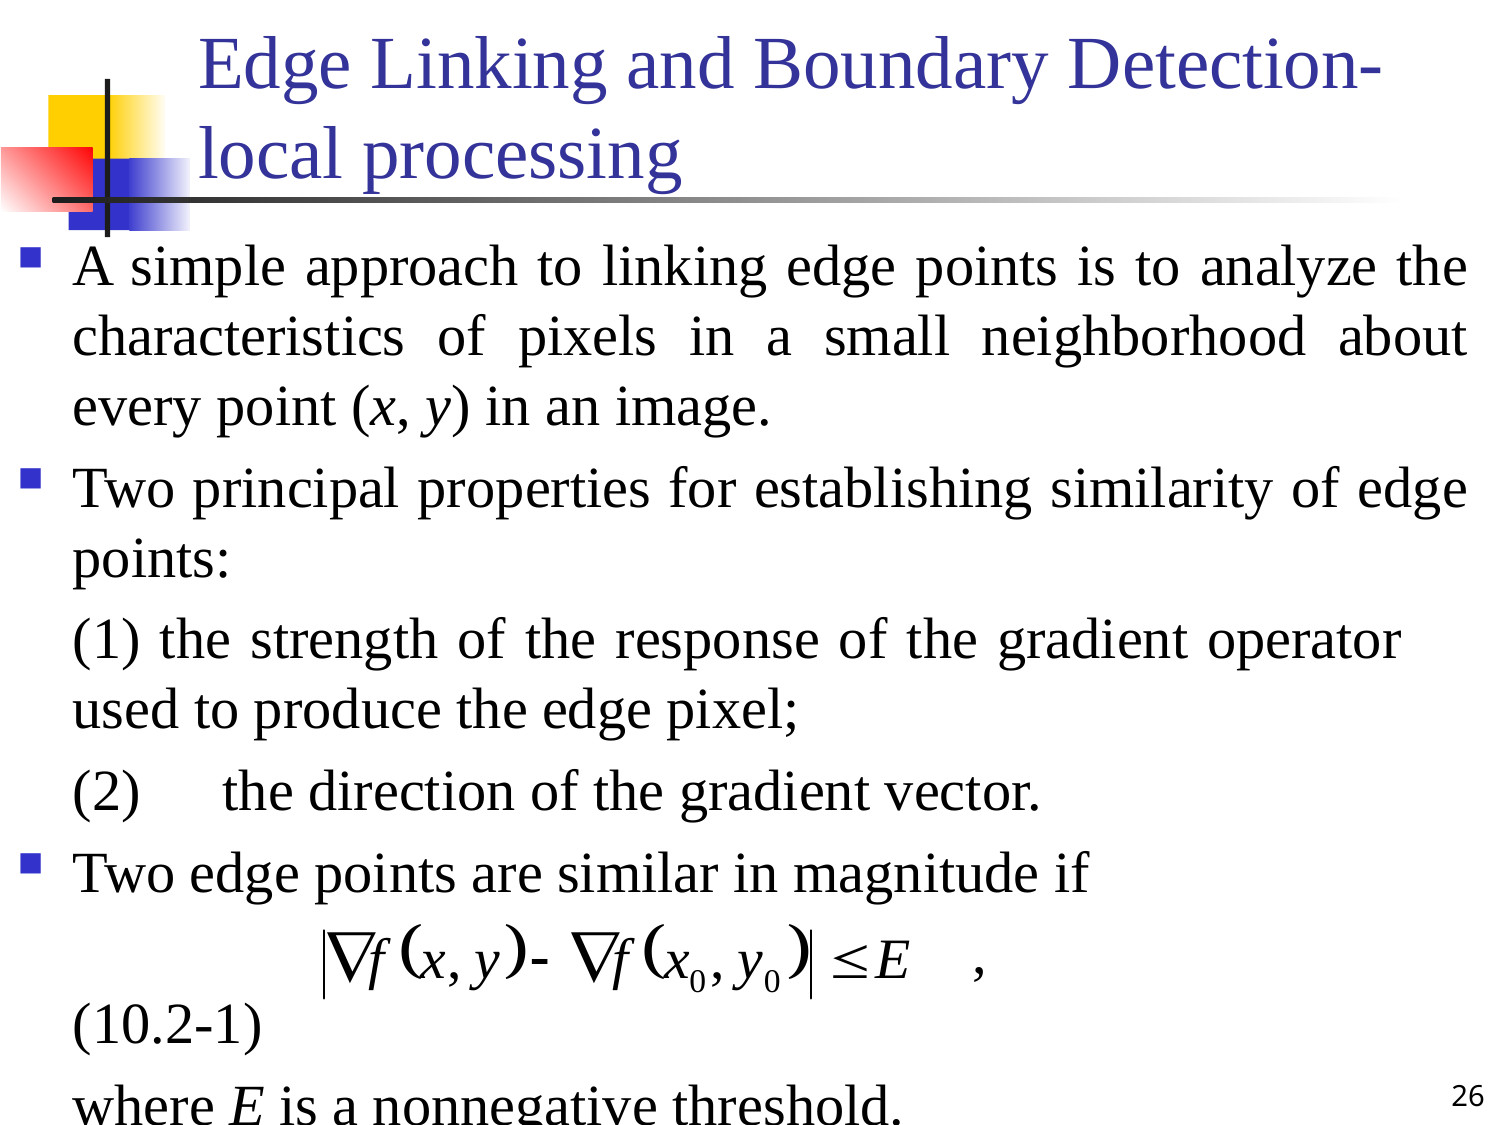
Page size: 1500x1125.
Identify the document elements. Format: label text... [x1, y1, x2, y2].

slide_number 26 [1234, 1082, 1500, 1125]
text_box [312, 916, 923, 1012]
title Edge Linking and Boundary Detection-local processing [183, 1, 1462, 202]
list A simple approach to linking edge points is to analyze the characteristics of pixels in a small neighborhood about every point (x, y) in an image. Two principal properties for establishing similarity of edge points: (1) the strength of the response of the gradient operator used to produce the edge pixel; (2) the direction of the gradient vector. Two edge points are similar in magnitude if , (10.2-1) where E is a nonnegative threshold. [17, 227, 1469, 1083]
